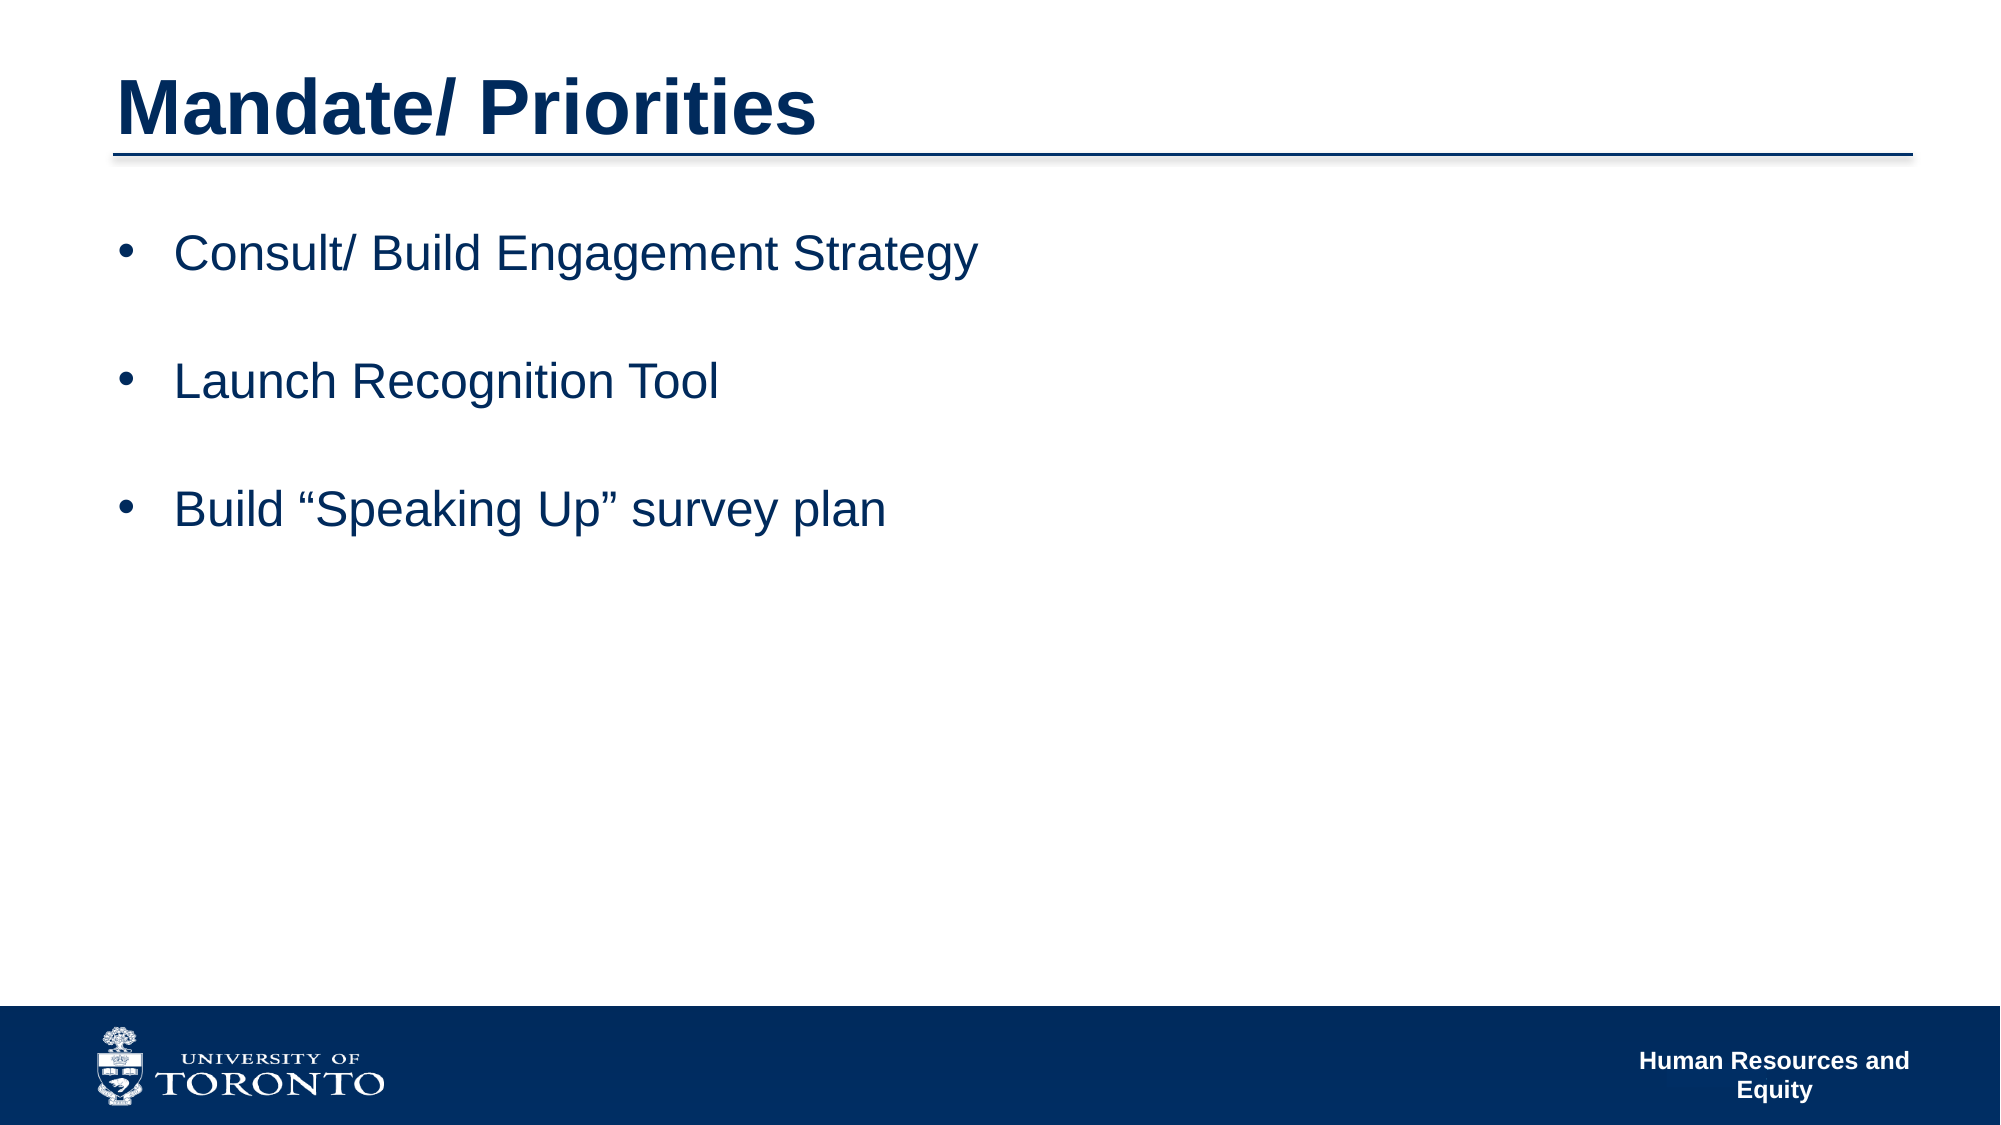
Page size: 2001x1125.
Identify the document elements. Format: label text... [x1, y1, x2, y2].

list Consult/ Build Engagement Strategy Launch Recognition Tool Build “Speaking Up” survey plan [102, 212, 1738, 978]
picture [82, 1015, 384, 1117]
title Mandate/ Priorities [101, 48, 1902, 159]
